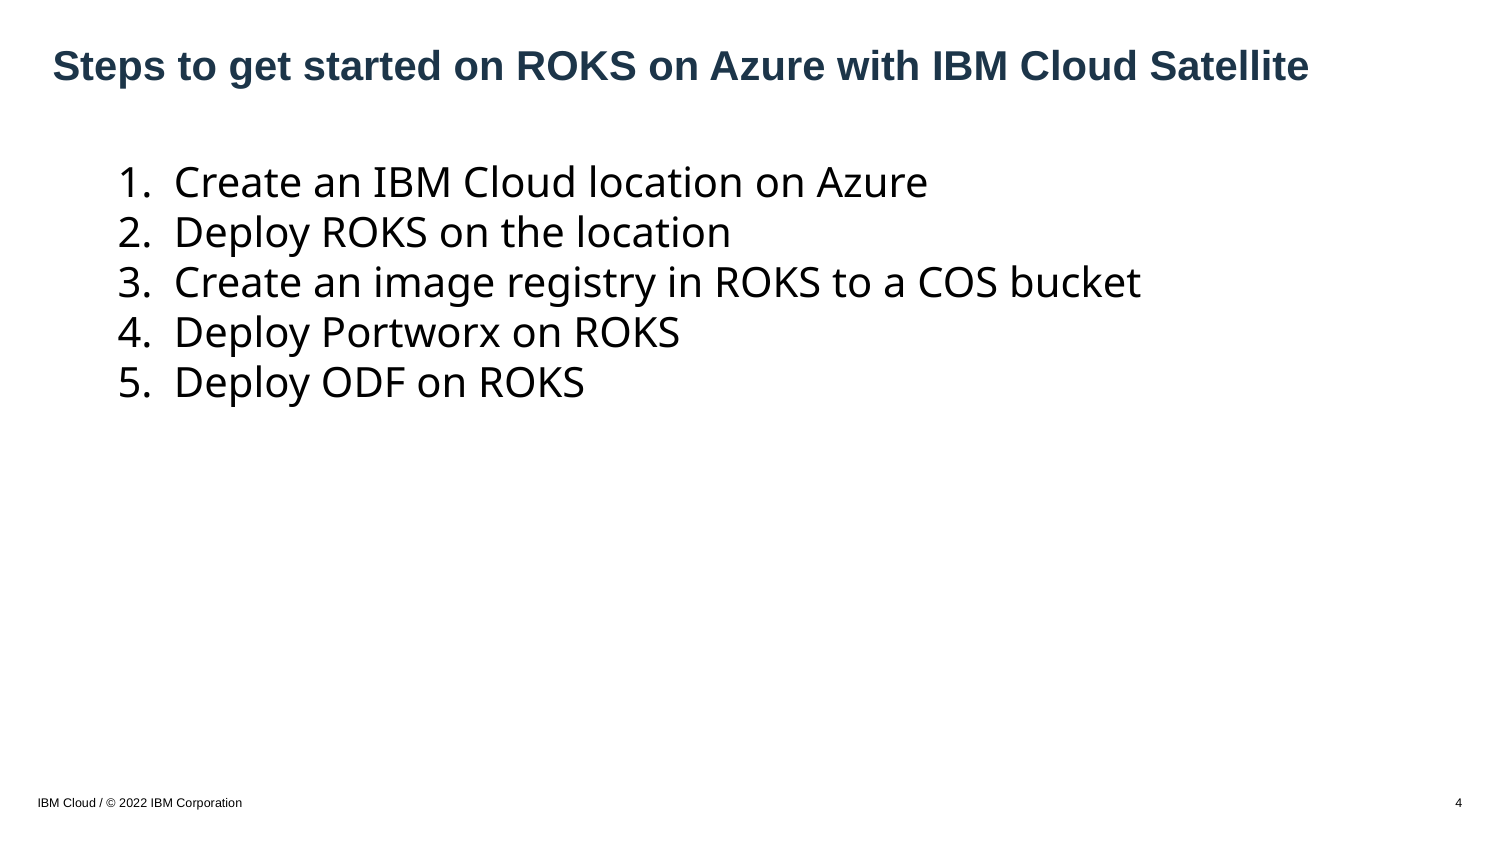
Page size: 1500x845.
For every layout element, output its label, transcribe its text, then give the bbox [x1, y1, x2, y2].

text_box Create an IBM Cloud location on Azure Deploy ROKS on the location Create an image registry in ROKS to a COS bucket Deploy Portworx on ROKS Deploy ODF on ROKS [110, 147, 1463, 463]
title Steps to get started on ROKS on Azure with IBM Cloud Satellite [37, 30, 1404, 97]
slide_number 4 [1125, 791, 1463, 815]
footer IBM Cloud / © 2022 IBM Corporation [37, 791, 1088, 815]
